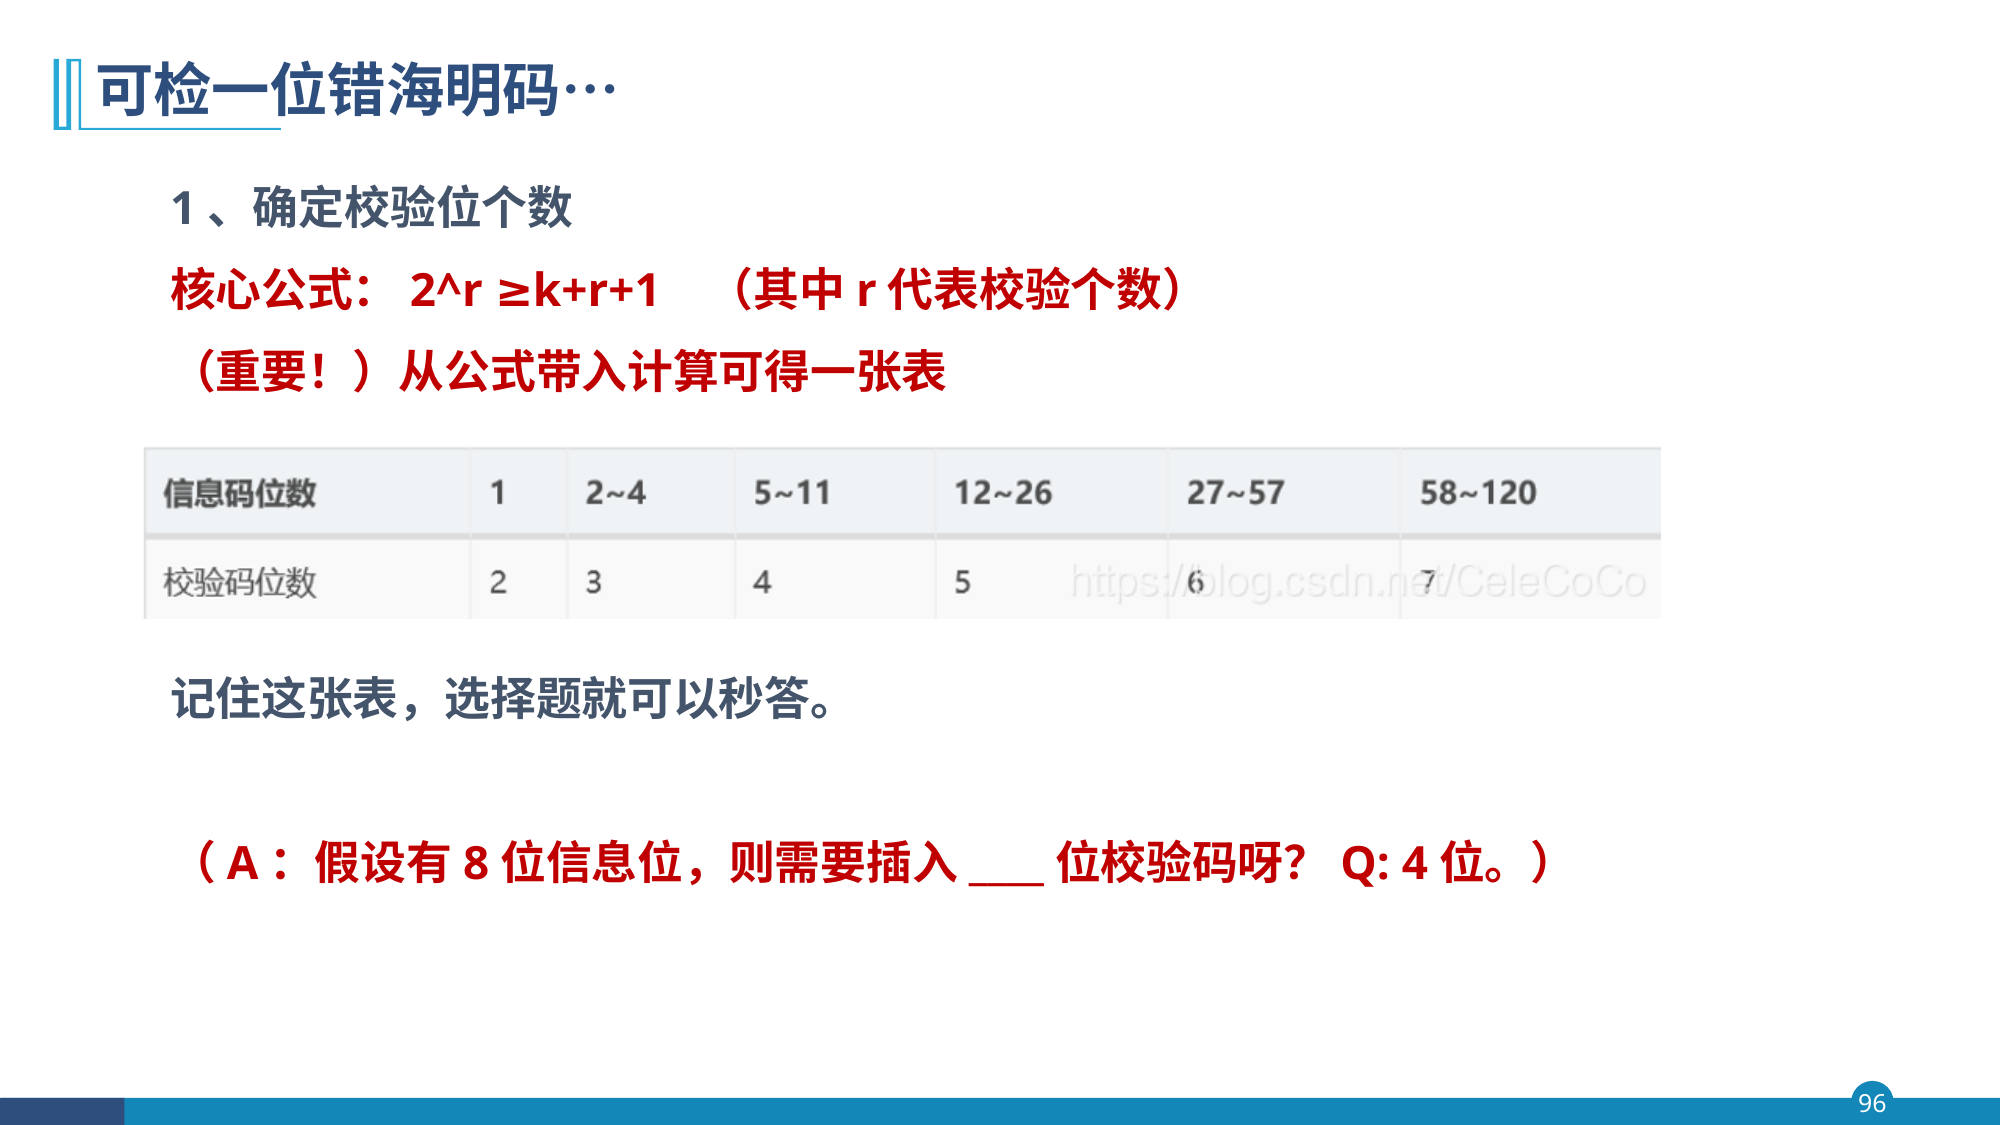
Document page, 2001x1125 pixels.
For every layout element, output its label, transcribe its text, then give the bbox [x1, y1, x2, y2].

picture [141, 443, 1661, 619]
title 可检一位错海明码… [80, 42, 1805, 144]
list 1、确定校验位个数 核心公式：2^r ≥k+r+1 （其中r代表校验个数） （重要！）从公式带入计算可得一张表 记住这张表，选择题就可以秒答。 （A：假设有8位信息位，则需要插入____位校验码呀？Q: 4位。） [80, 154, 1805, 1080]
